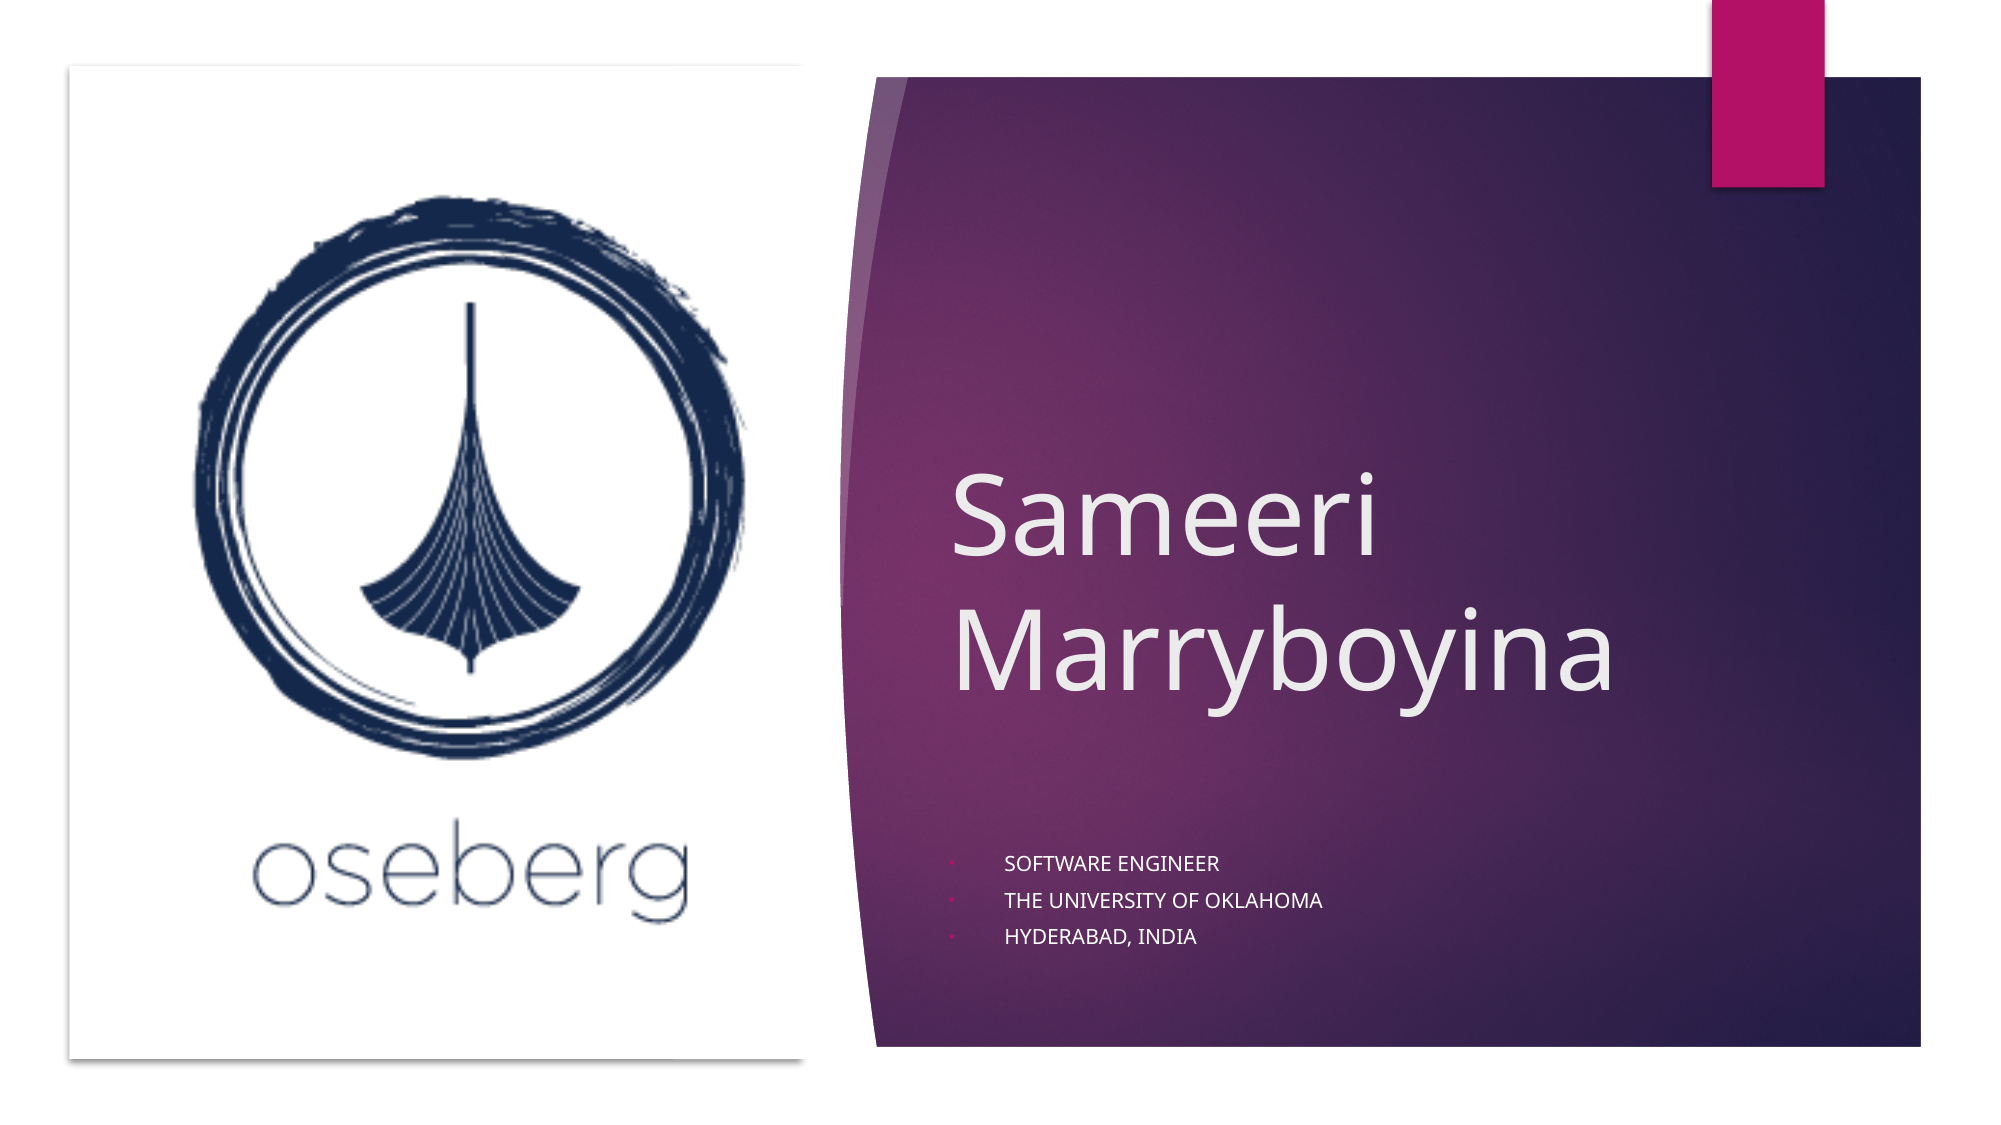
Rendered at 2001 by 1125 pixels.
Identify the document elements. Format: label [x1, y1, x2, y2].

text_box [0, 0, 2000, 1125]
text_box [69, 64, 889, 1060]
list [182, 182, 761, 943]
